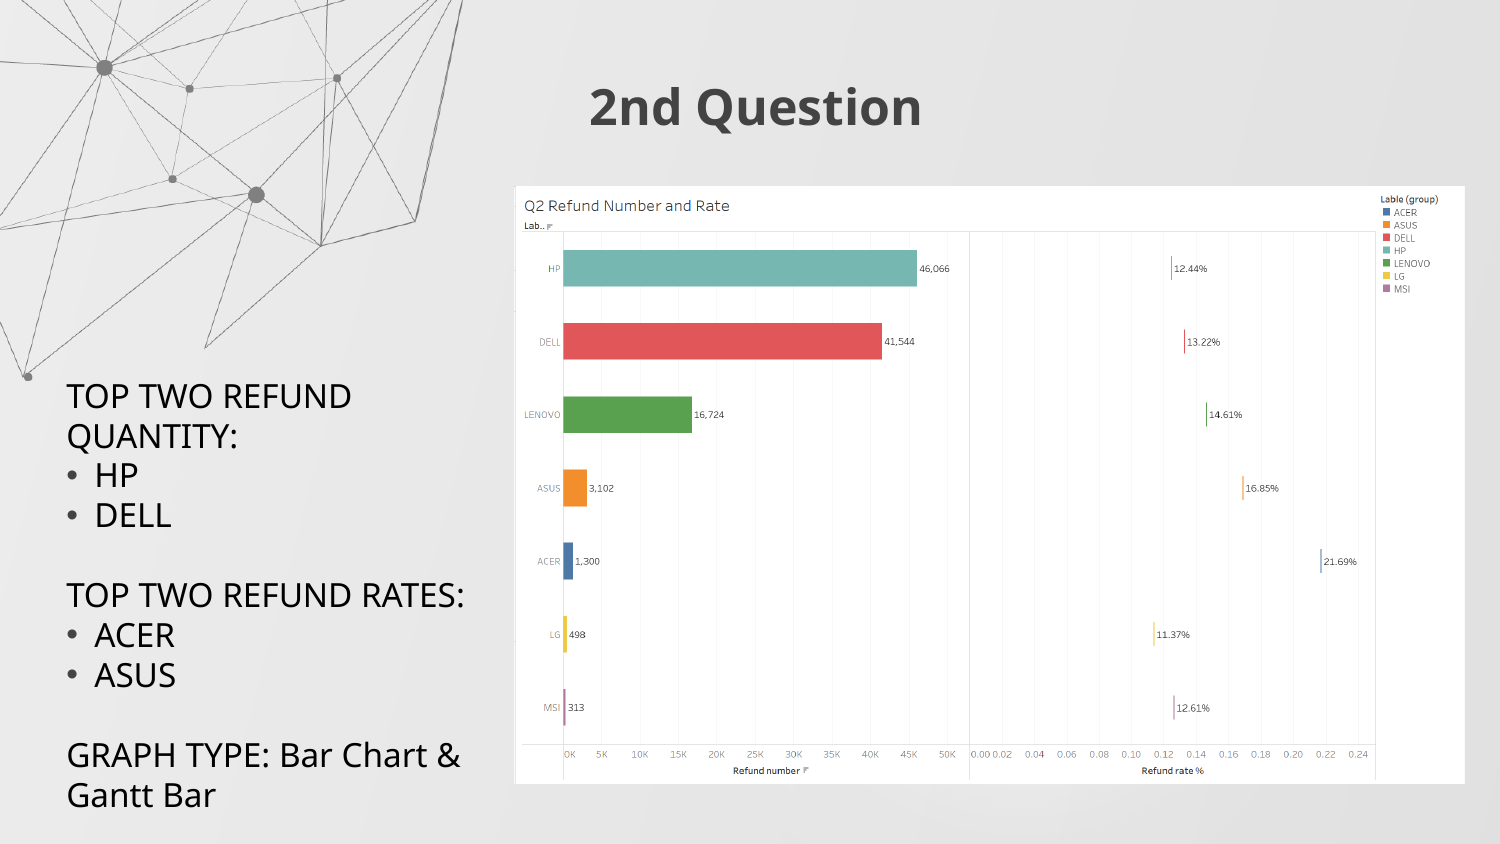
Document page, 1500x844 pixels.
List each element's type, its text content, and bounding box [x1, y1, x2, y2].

subtitle TOP TWO REFUND QUANTITY: HP DELL TOP TWO REFUND RATES: ACER ASUS GRAPH TYPE: Bar Chart & Gantt Bar [51, 359, 488, 784]
picture [0, 0, 1500, 844]
title 2nd Question [322, 60, 1178, 216]
